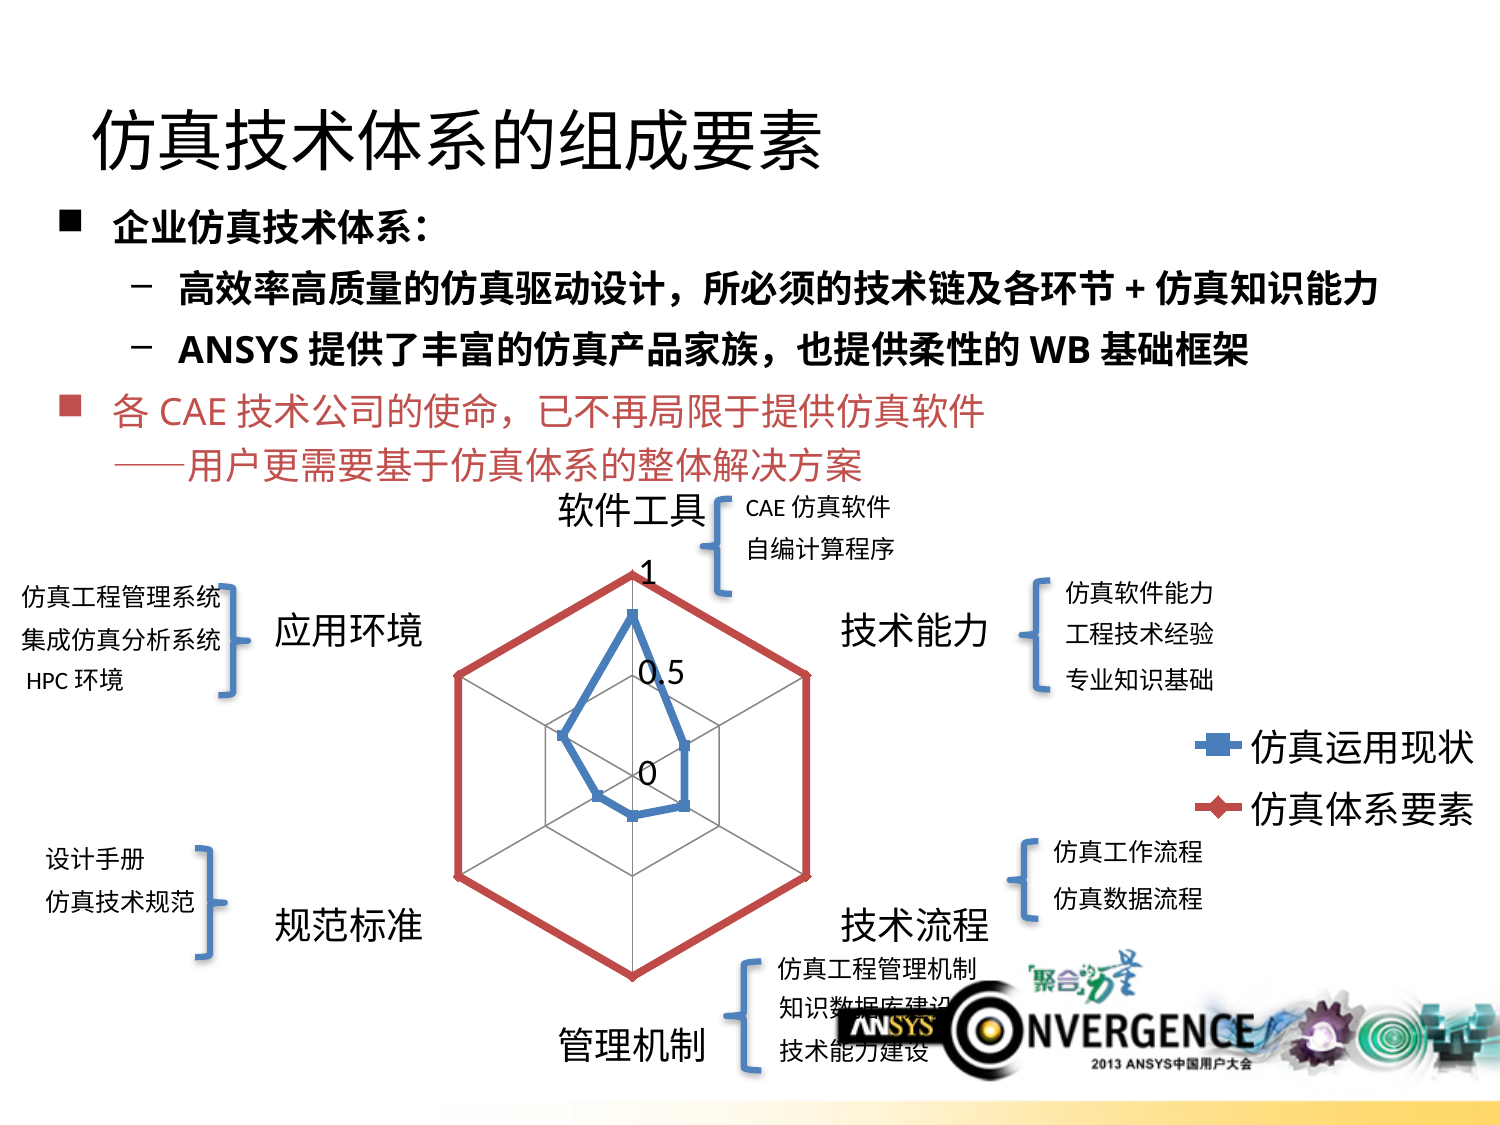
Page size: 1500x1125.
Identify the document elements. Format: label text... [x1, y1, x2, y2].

picture [0, 0, 1500, 1125]
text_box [702, 484, 980, 617]
title 仿真技术体系的组成要素 [75, 91, 1425, 187]
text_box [29, 835, 231, 965]
text_box 企业仿真技术体系： 高效率高质量的仿真驱动设计，所必须的技术链及各环节+仿真知识能力 ANSYS提供了丰富的仿真产品家族，也提供柔性的WB基础框架 各CAE技术公司的使命，已不再局限于提供仿真软件 ——用户更需要基于仿真体系的整体解决方案 [41, 187, 1459, 504]
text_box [725, 945, 996, 1074]
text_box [1021, 570, 1317, 703]
chart [81, 468, 1500, 1084]
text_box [1009, 828, 1299, 922]
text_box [6, 573, 260, 703]
